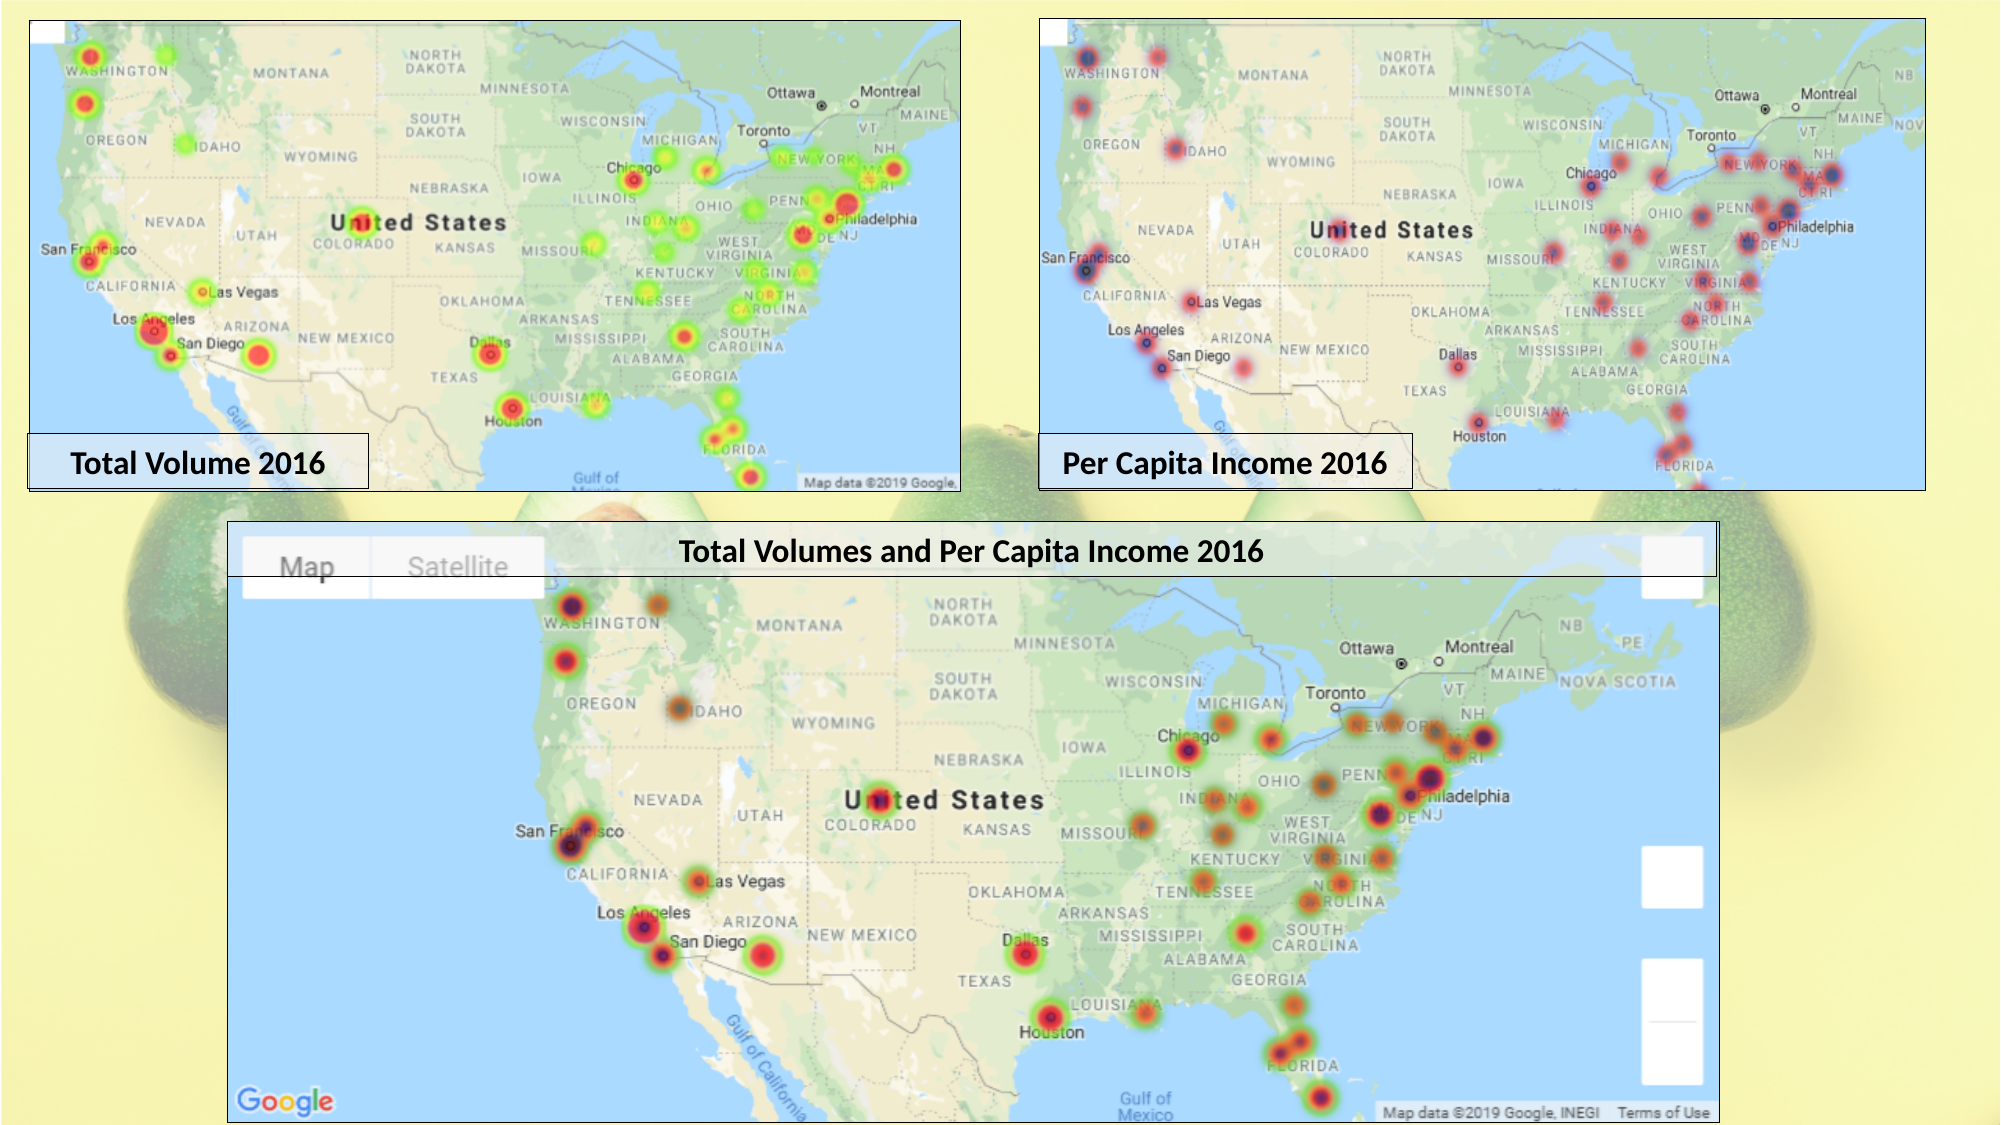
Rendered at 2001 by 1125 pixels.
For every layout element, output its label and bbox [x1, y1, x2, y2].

picture [227, 521, 1720, 1123]
picture [29, 20, 961, 493]
picture [1039, 18, 1926, 491]
